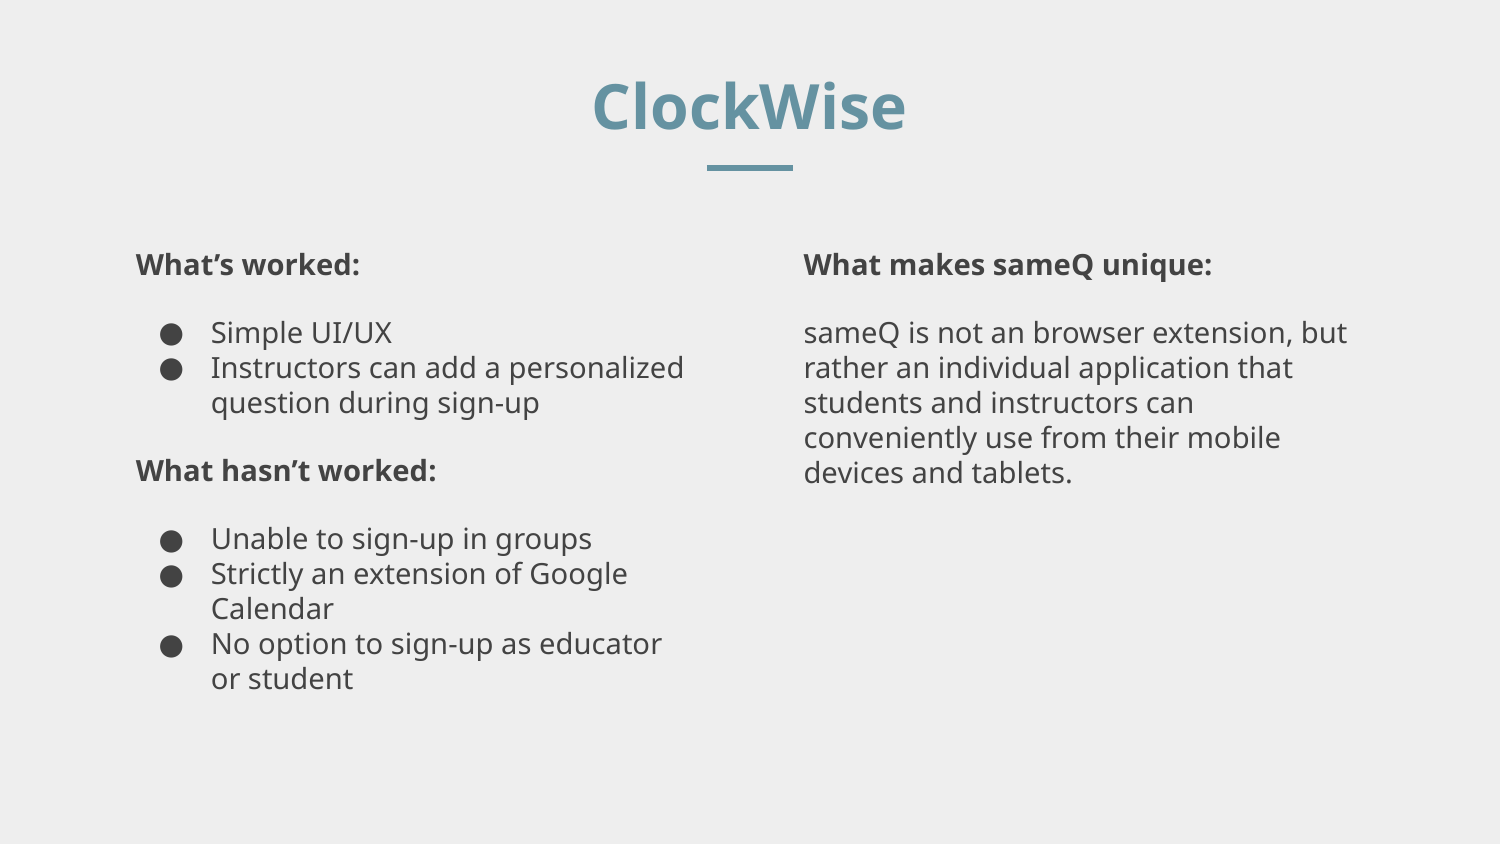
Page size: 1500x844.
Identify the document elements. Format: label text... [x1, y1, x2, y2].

list What makes sameQ unique: sameQ is not an browser extension, but rather an individual application that students and instructors can conveniently use from their mobile devices and tablets. [788, 230, 1380, 751]
list What’s worked: Simple UI/UX Instructors can add a personalized question during sign-up What hasn’t worked: Unable to sign-up in groups Strictly an extension of Google Calendar No option to sign-up as educator or student [120, 230, 712, 751]
title ClockWise [130, 33, 1370, 157]
